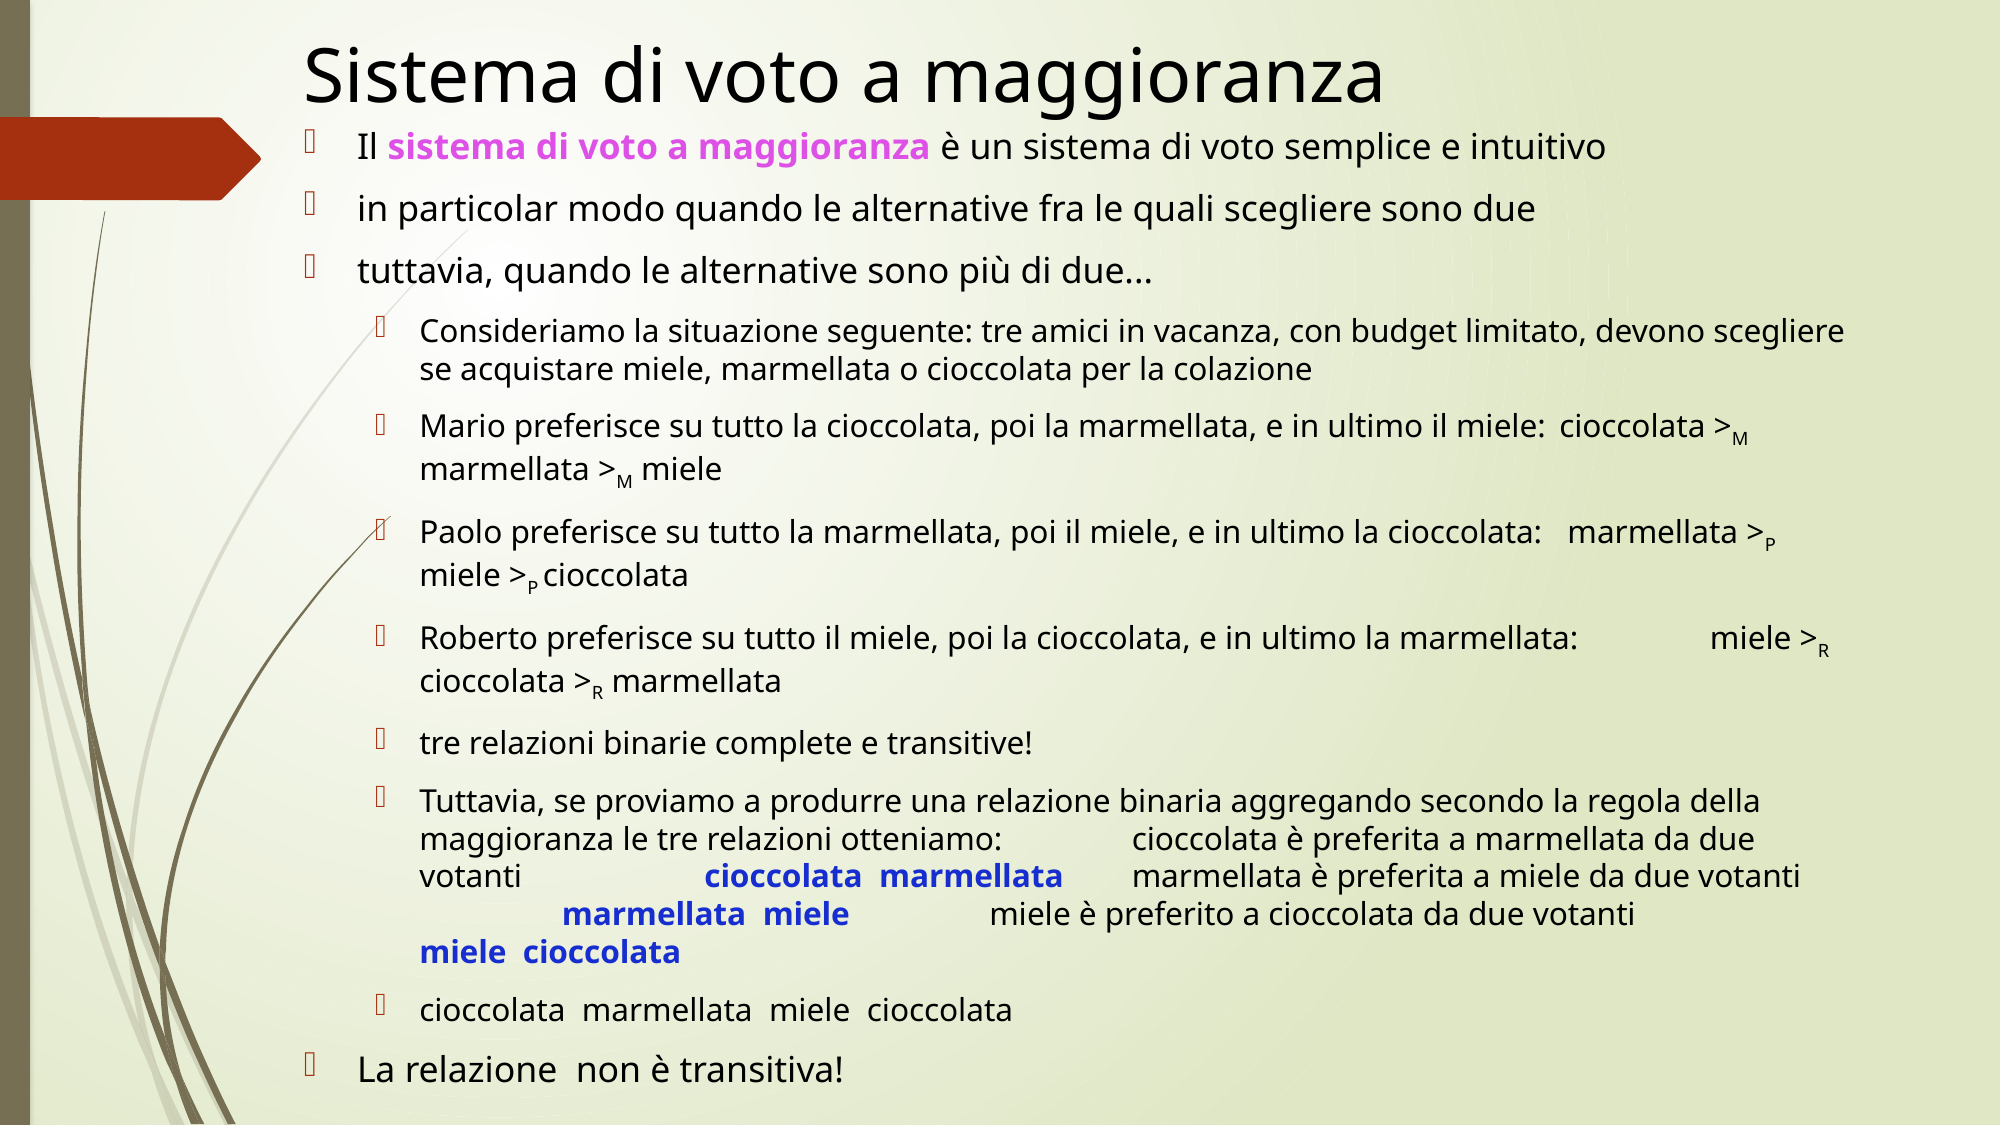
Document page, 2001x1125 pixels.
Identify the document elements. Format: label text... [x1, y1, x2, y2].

title Sistema di voto a maggioranza [288, 19, 1751, 172]
